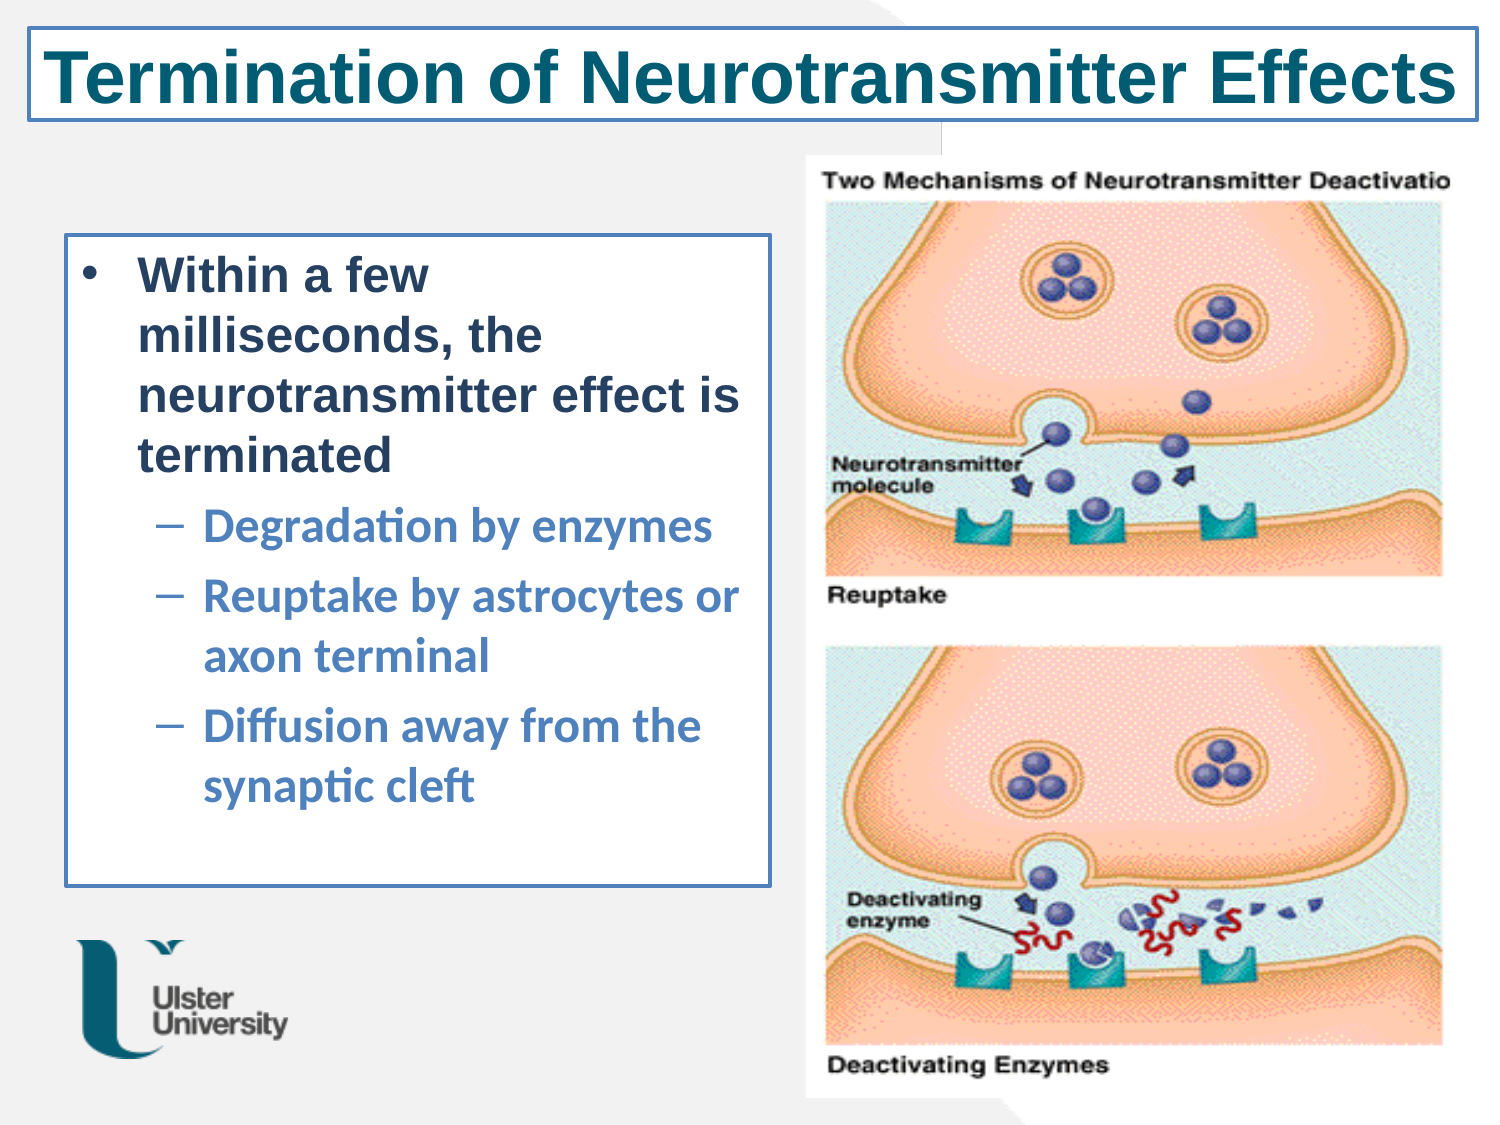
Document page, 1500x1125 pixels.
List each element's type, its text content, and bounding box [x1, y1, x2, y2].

picture [0, 0, 1451, 1125]
title Termination of Neurotransmitter Effects [27, 26, 1479, 122]
list Within a few milliseconds, the neurotransmitter effect is terminated Degradation by enzymes Reuptake by astrocytes or axon terminal Diffusion away from the synaptic cleft [64, 233, 772, 888]
